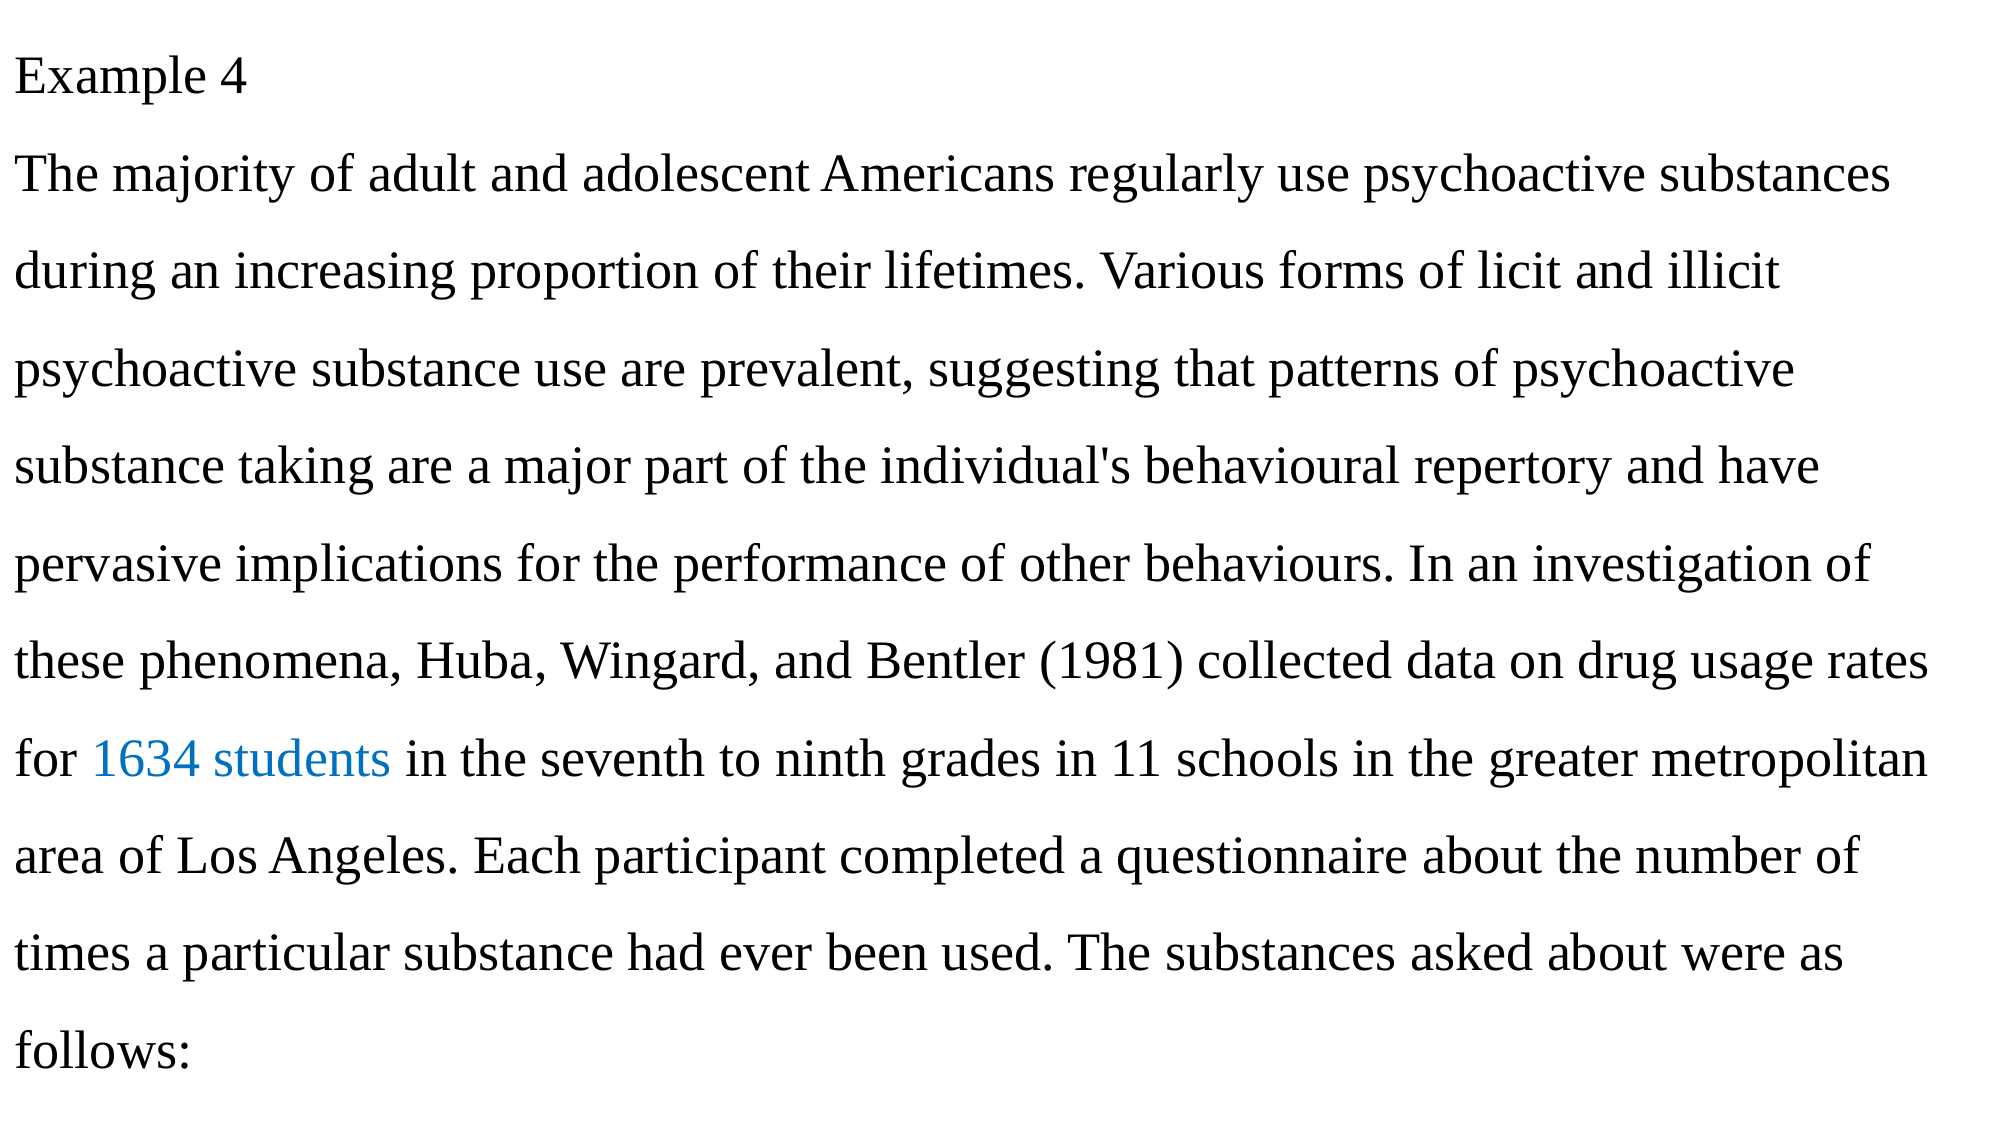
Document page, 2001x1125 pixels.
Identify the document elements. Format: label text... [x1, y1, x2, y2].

text_box Example 4 The majority of adult and adolescent Americans regularly use psychoactive substances during an increasing proportion of their lifetimes. Various forms of licit and illicit psychoactive substance use are prevalent, suggesting that patterns of psychoactive substance taking are a major part of the individual's behavioural repertory and have pervasive implications for the performance of other behaviours. In an investigation of these phenomena, Huba, Wingard, and Bentler (1981) collected data on drug usage rates for 1634 students in the seventh to ninth grades in 11 schools in the greater metropolitan area of Los Angeles. Each participant completed a questionnaire about the number of times a particular substance had ever been used. The substances asked about were as follows: [0, 0, 2000, 1087]
